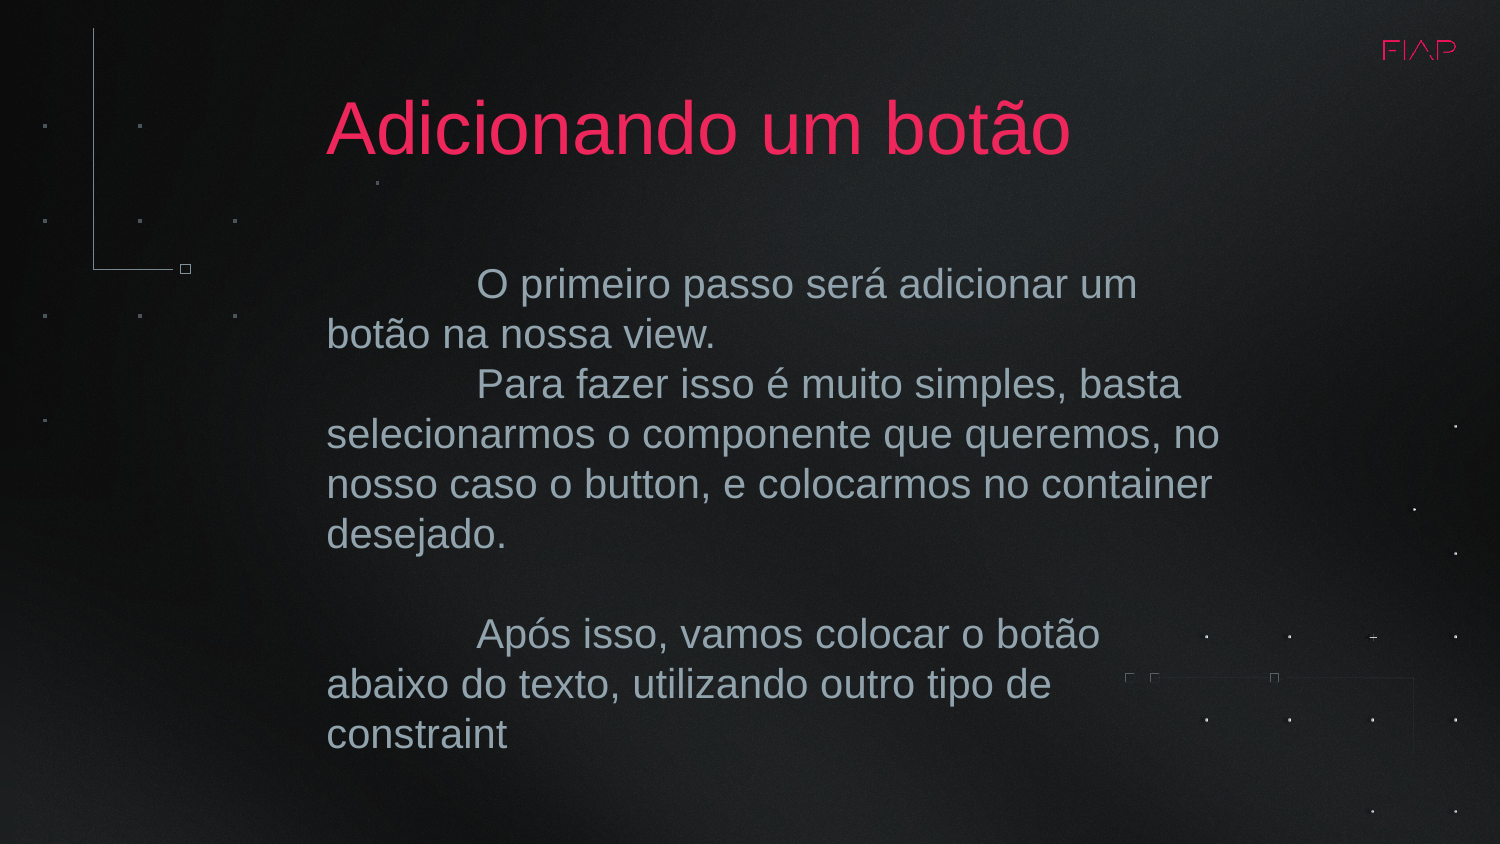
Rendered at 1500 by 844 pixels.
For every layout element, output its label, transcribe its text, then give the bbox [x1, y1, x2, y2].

text_box O primeiro passo será adicionar um botão na nossa view. Para fazer isso é muito simples, basta selecionarmos o componente que queremos, no nosso caso o button, e colocarmos no container desejado. Após isso, vamos colocar o botão abaixo do texto, utilizando outro tipo de constraint [311, 249, 1242, 765]
text_box Adicionando um botão [383, 72, 1126, 177]
picture [0, 0, 1500, 844]
